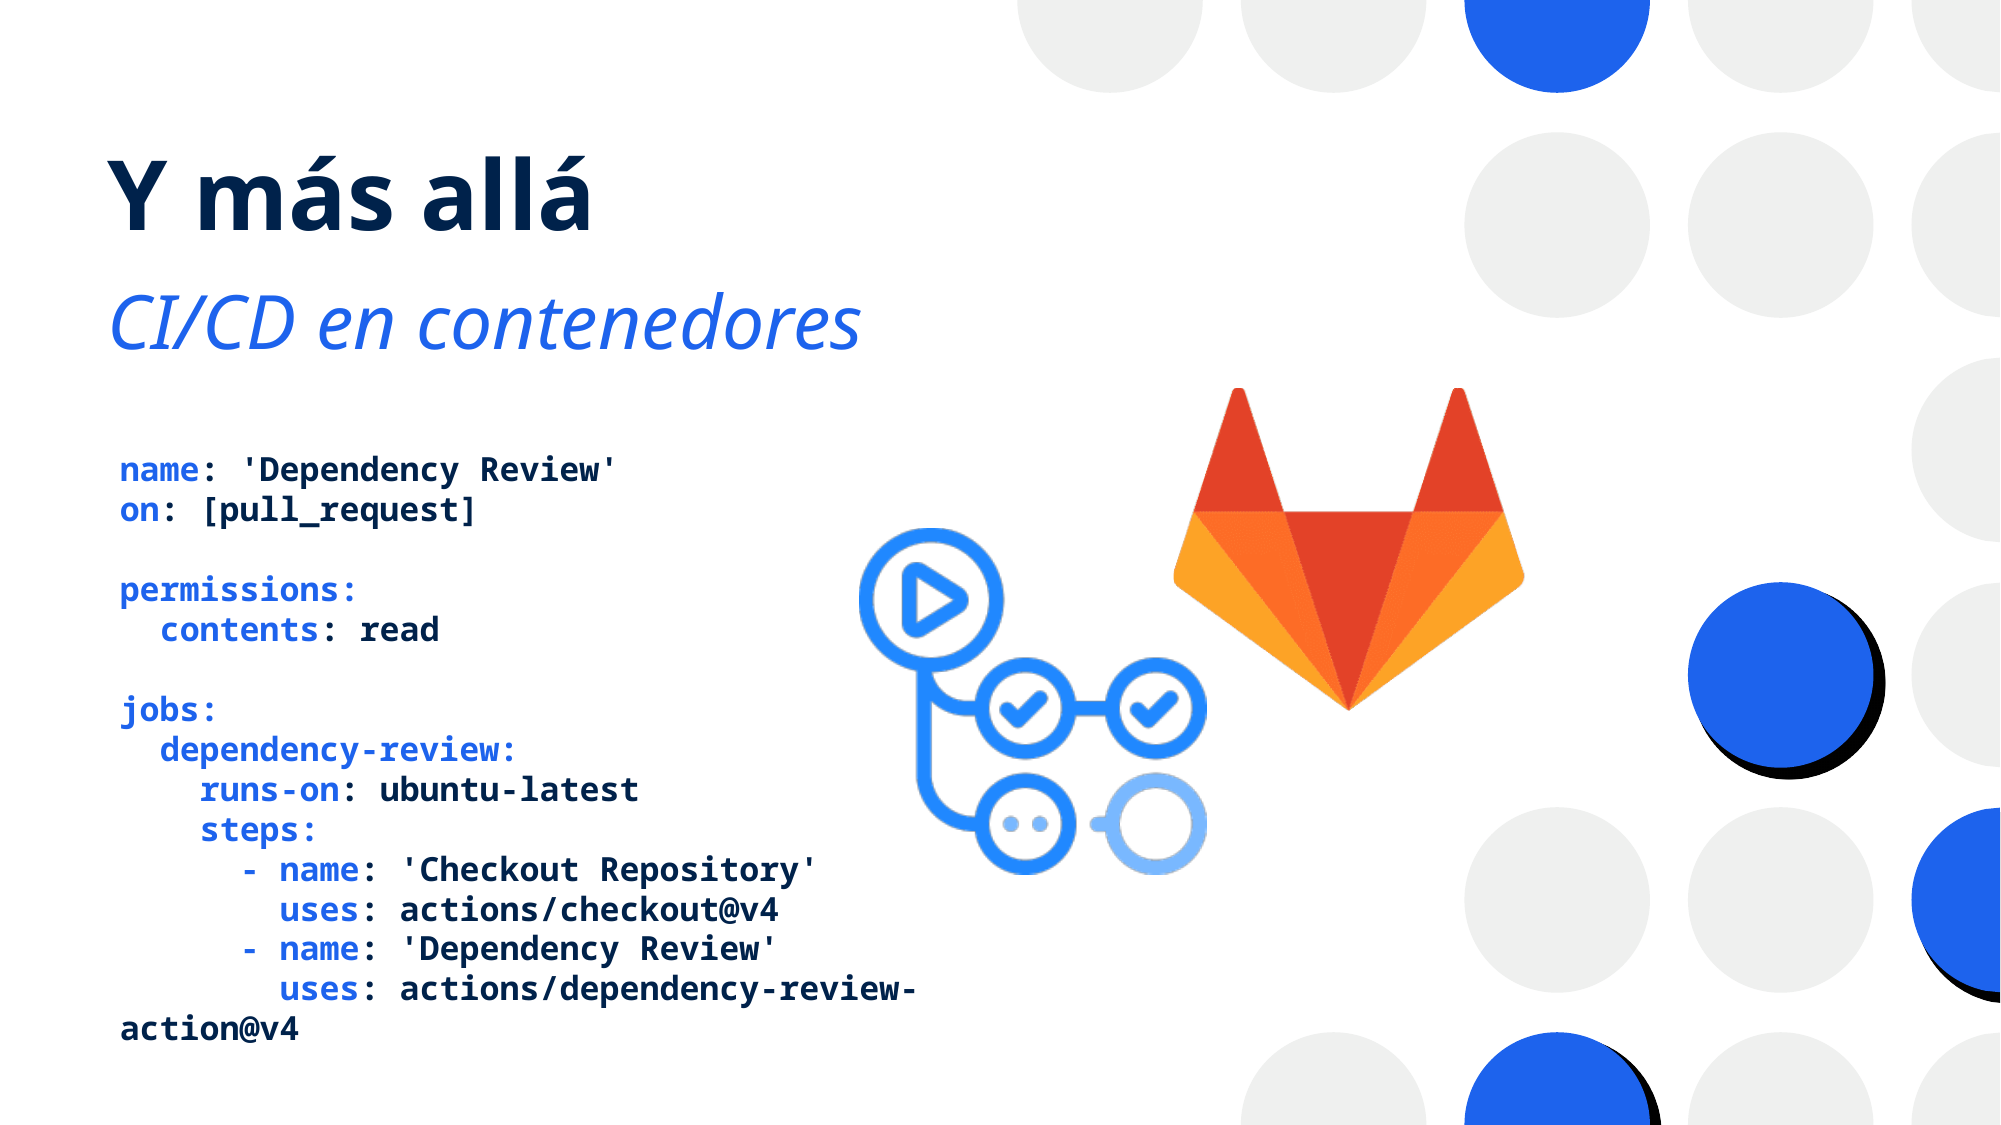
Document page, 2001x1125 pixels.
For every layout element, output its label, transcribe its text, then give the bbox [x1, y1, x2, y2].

text_box name: 'Dependency Review' on: [pull_request] permissions: contents: read jobs: dependency-review: runs-on: ubuntu-latest steps: - name: 'Checkout Repository' uses: actions/checkout@v4 - name: 'Dependency Review' uses: actions/dependency-review-action@v4 [105, 441, 1037, 1055]
subtitle CI/CD en contenedores [92, 267, 1338, 510]
title Y más allá [92, 126, 1338, 259]
picture [859, 388, 1537, 875]
